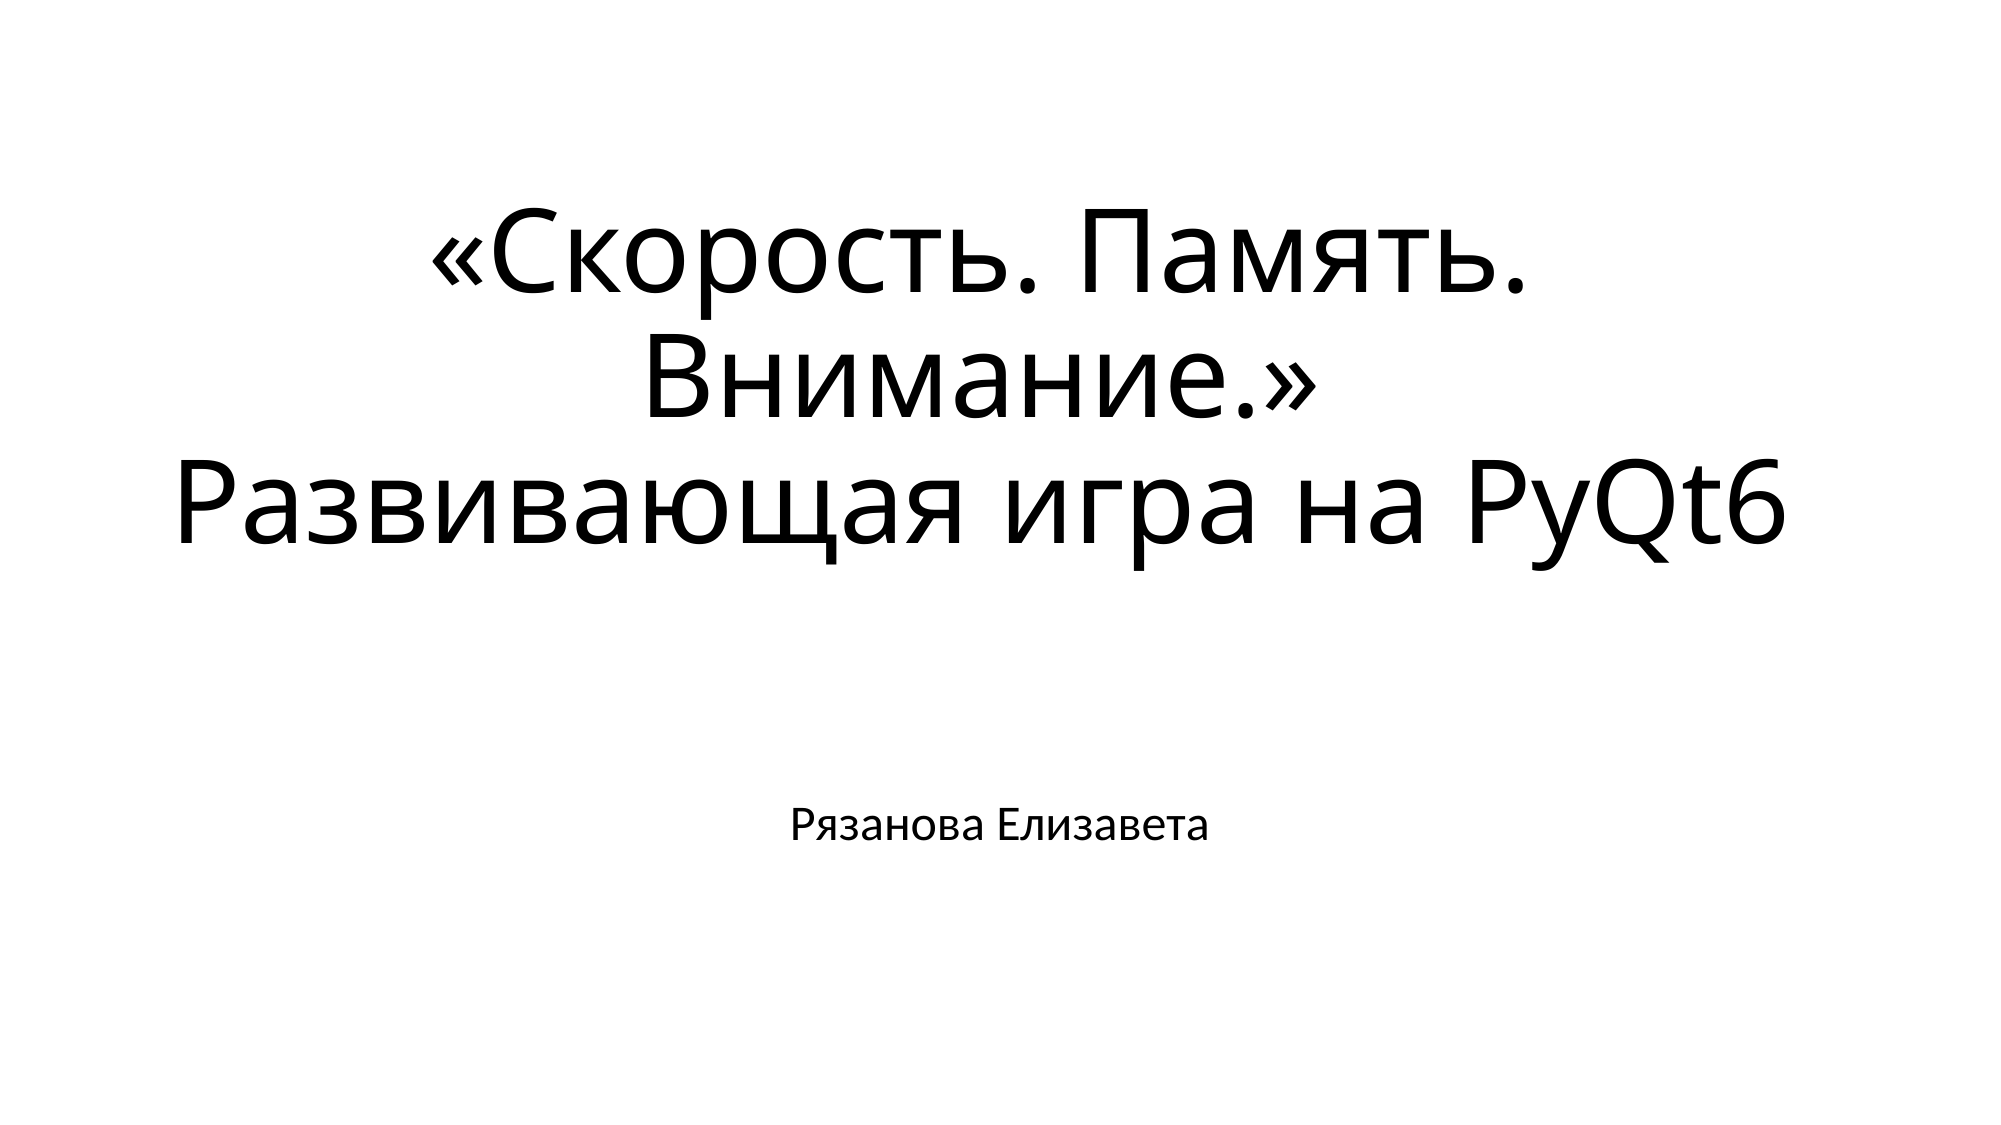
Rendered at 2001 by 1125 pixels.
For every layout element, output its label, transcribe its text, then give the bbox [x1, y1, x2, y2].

title «Скорость. Память. Внимание.» Развивающая игра на PyQt6 [76, 184, 1885, 576]
subtitle Рязанова Елизавета [249, 790, 1750, 863]
